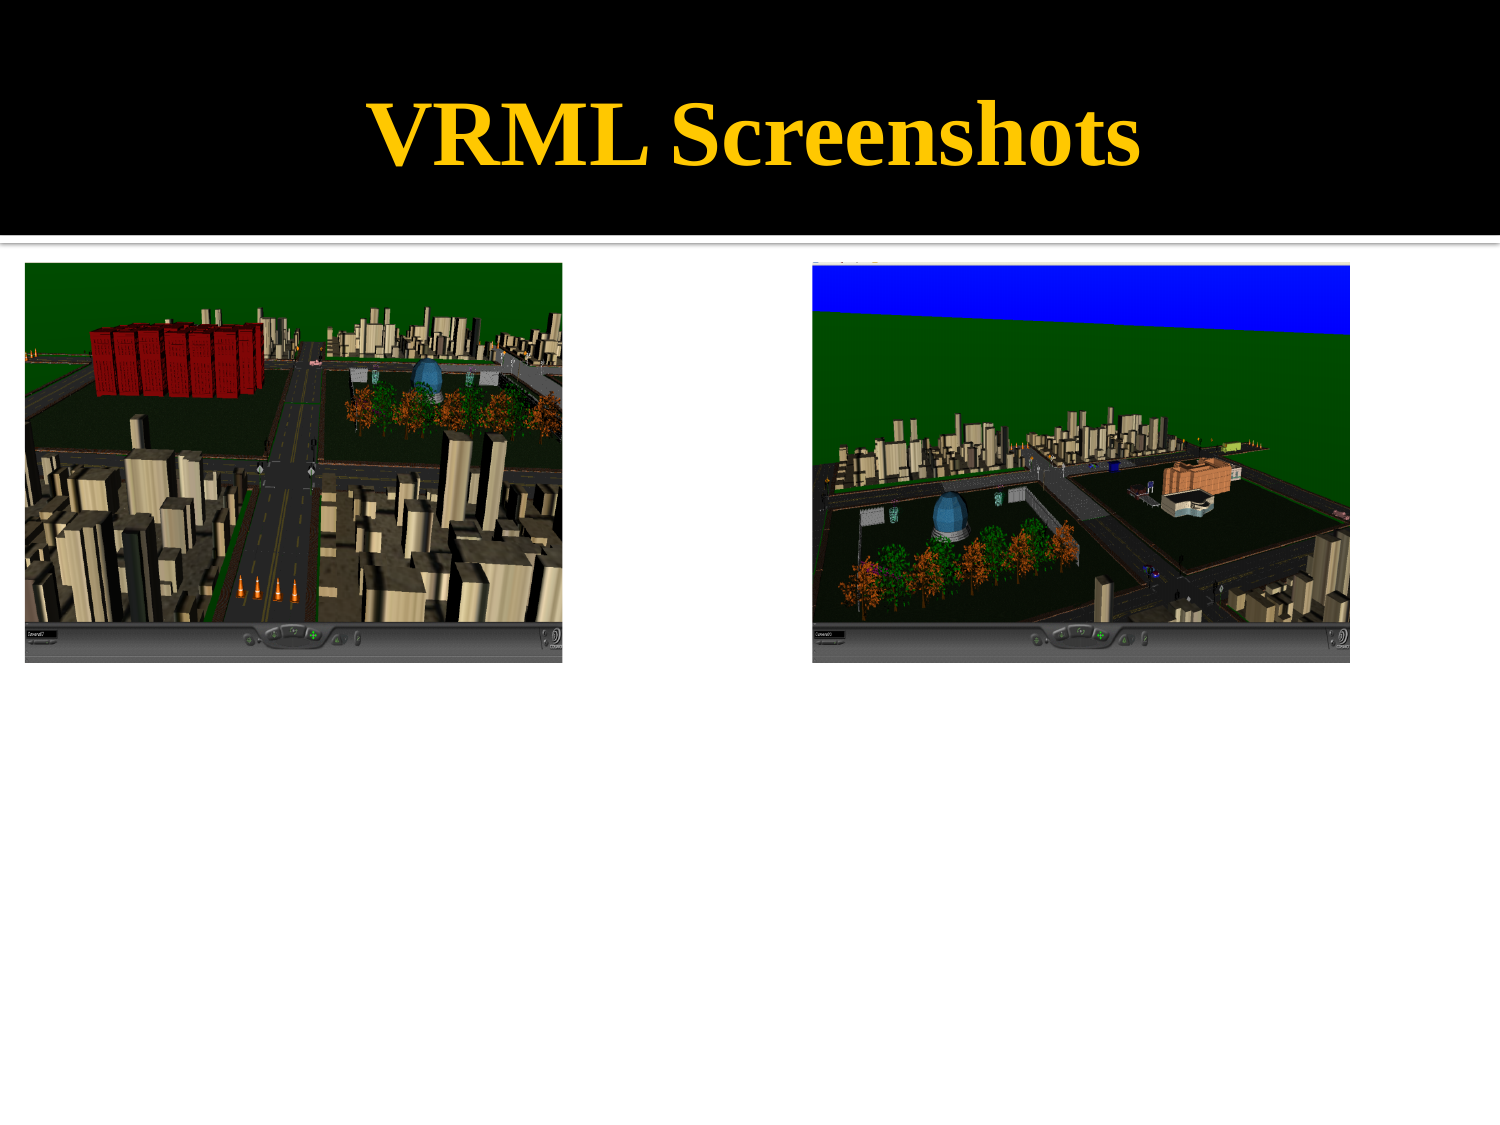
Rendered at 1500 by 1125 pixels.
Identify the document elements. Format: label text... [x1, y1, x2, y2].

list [24, 262, 563, 663]
picture [812, 262, 1350, 663]
title VRML Screenshots [75, 25, 1425, 231]
